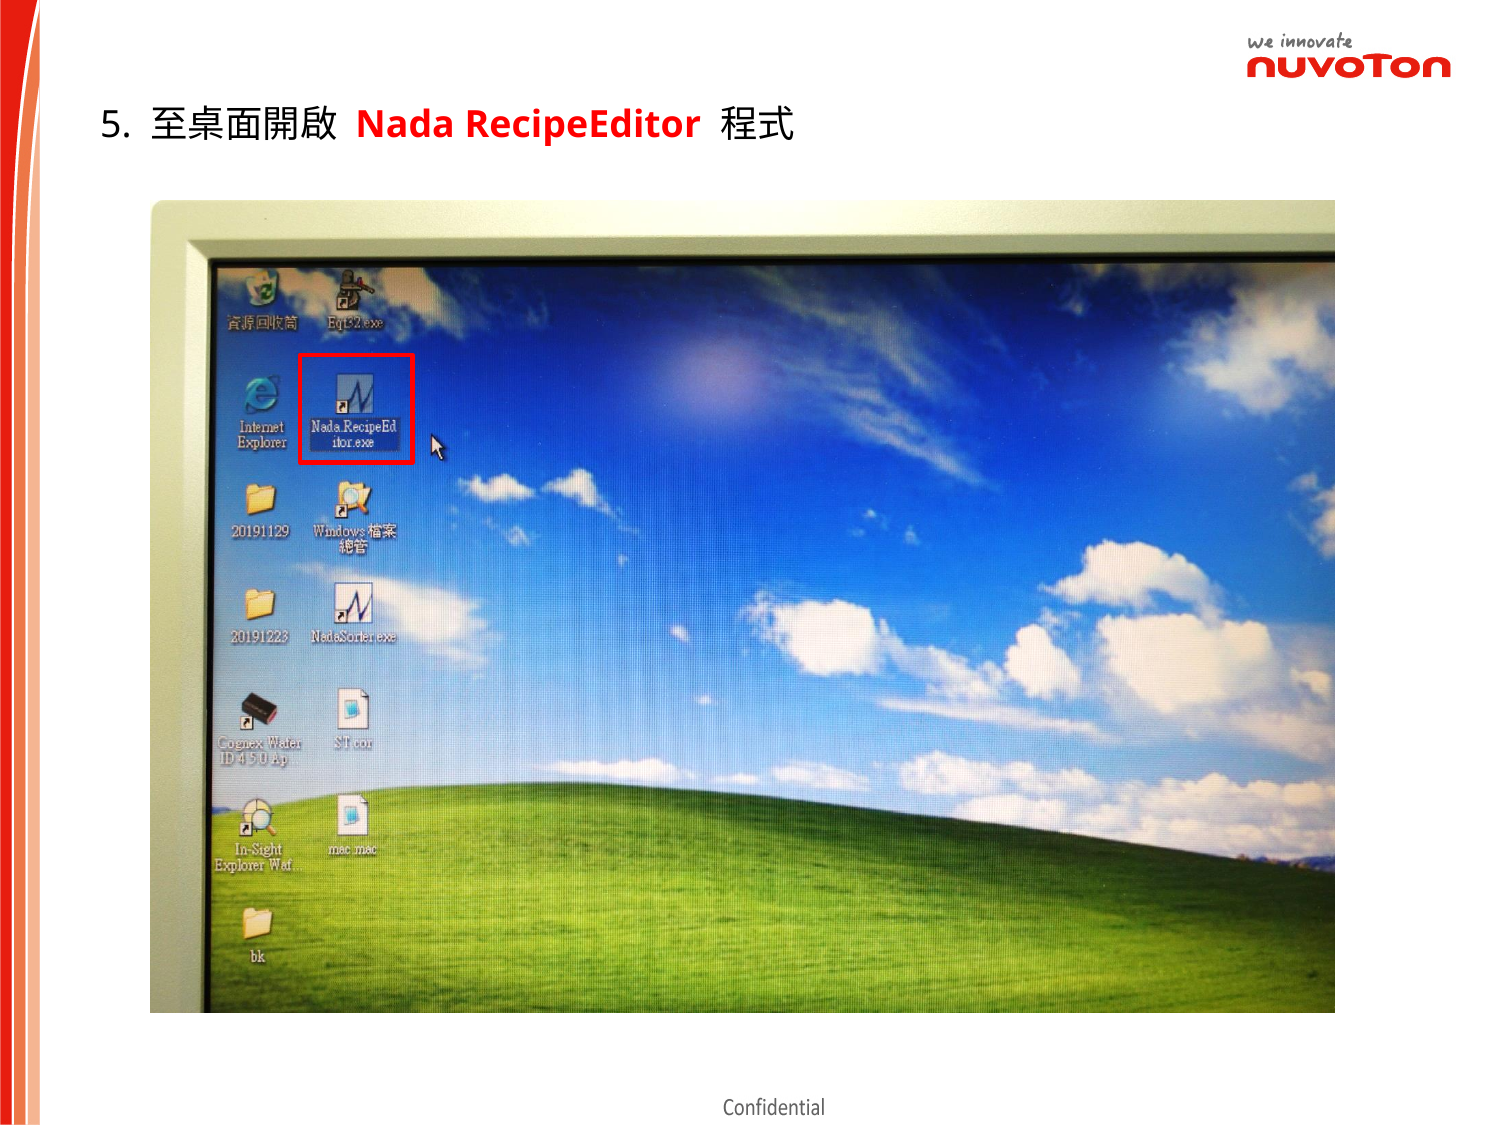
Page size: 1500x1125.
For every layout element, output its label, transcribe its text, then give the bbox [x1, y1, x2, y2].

picture [0, 0, 1500, 1125]
text_box 5. 至桌面開啟 Nada RecipeEditor 程式 [85, 92, 810, 153]
